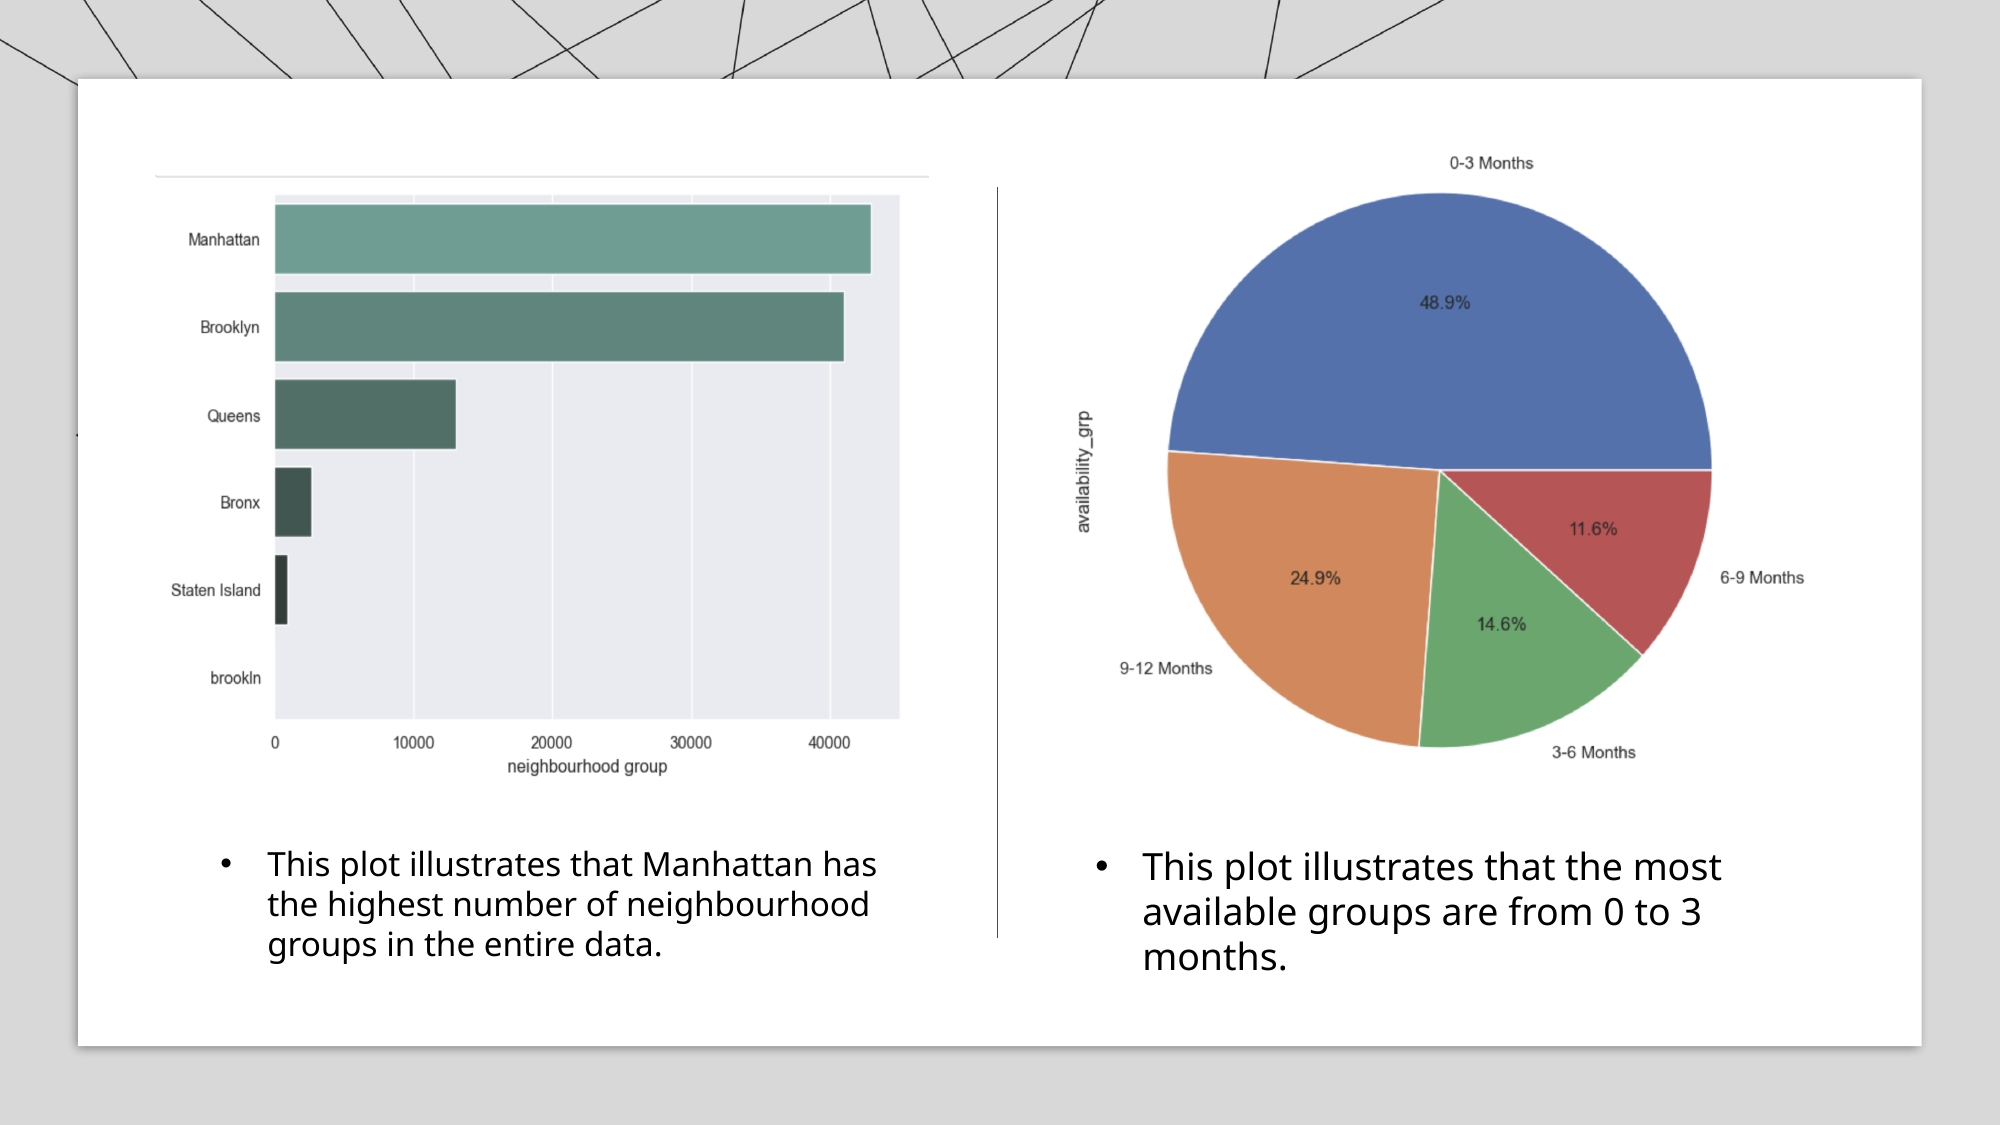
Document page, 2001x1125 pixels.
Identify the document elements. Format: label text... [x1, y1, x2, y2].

text_box This plot illustrates that Manhattan has the highest number of neighbourhood groups in the entire data. [205, 835, 946, 971]
text_box This plot illustrates that the most available groups are from 0 to 3 months. [1080, 835, 1821, 986]
picture [1031, 145, 1901, 777]
text_box [0, 0, 2000, 1125]
text_box [1449, 139, 1953, 200]
picture [130, 175, 929, 807]
text_box [77, 78, 1923, 1047]
